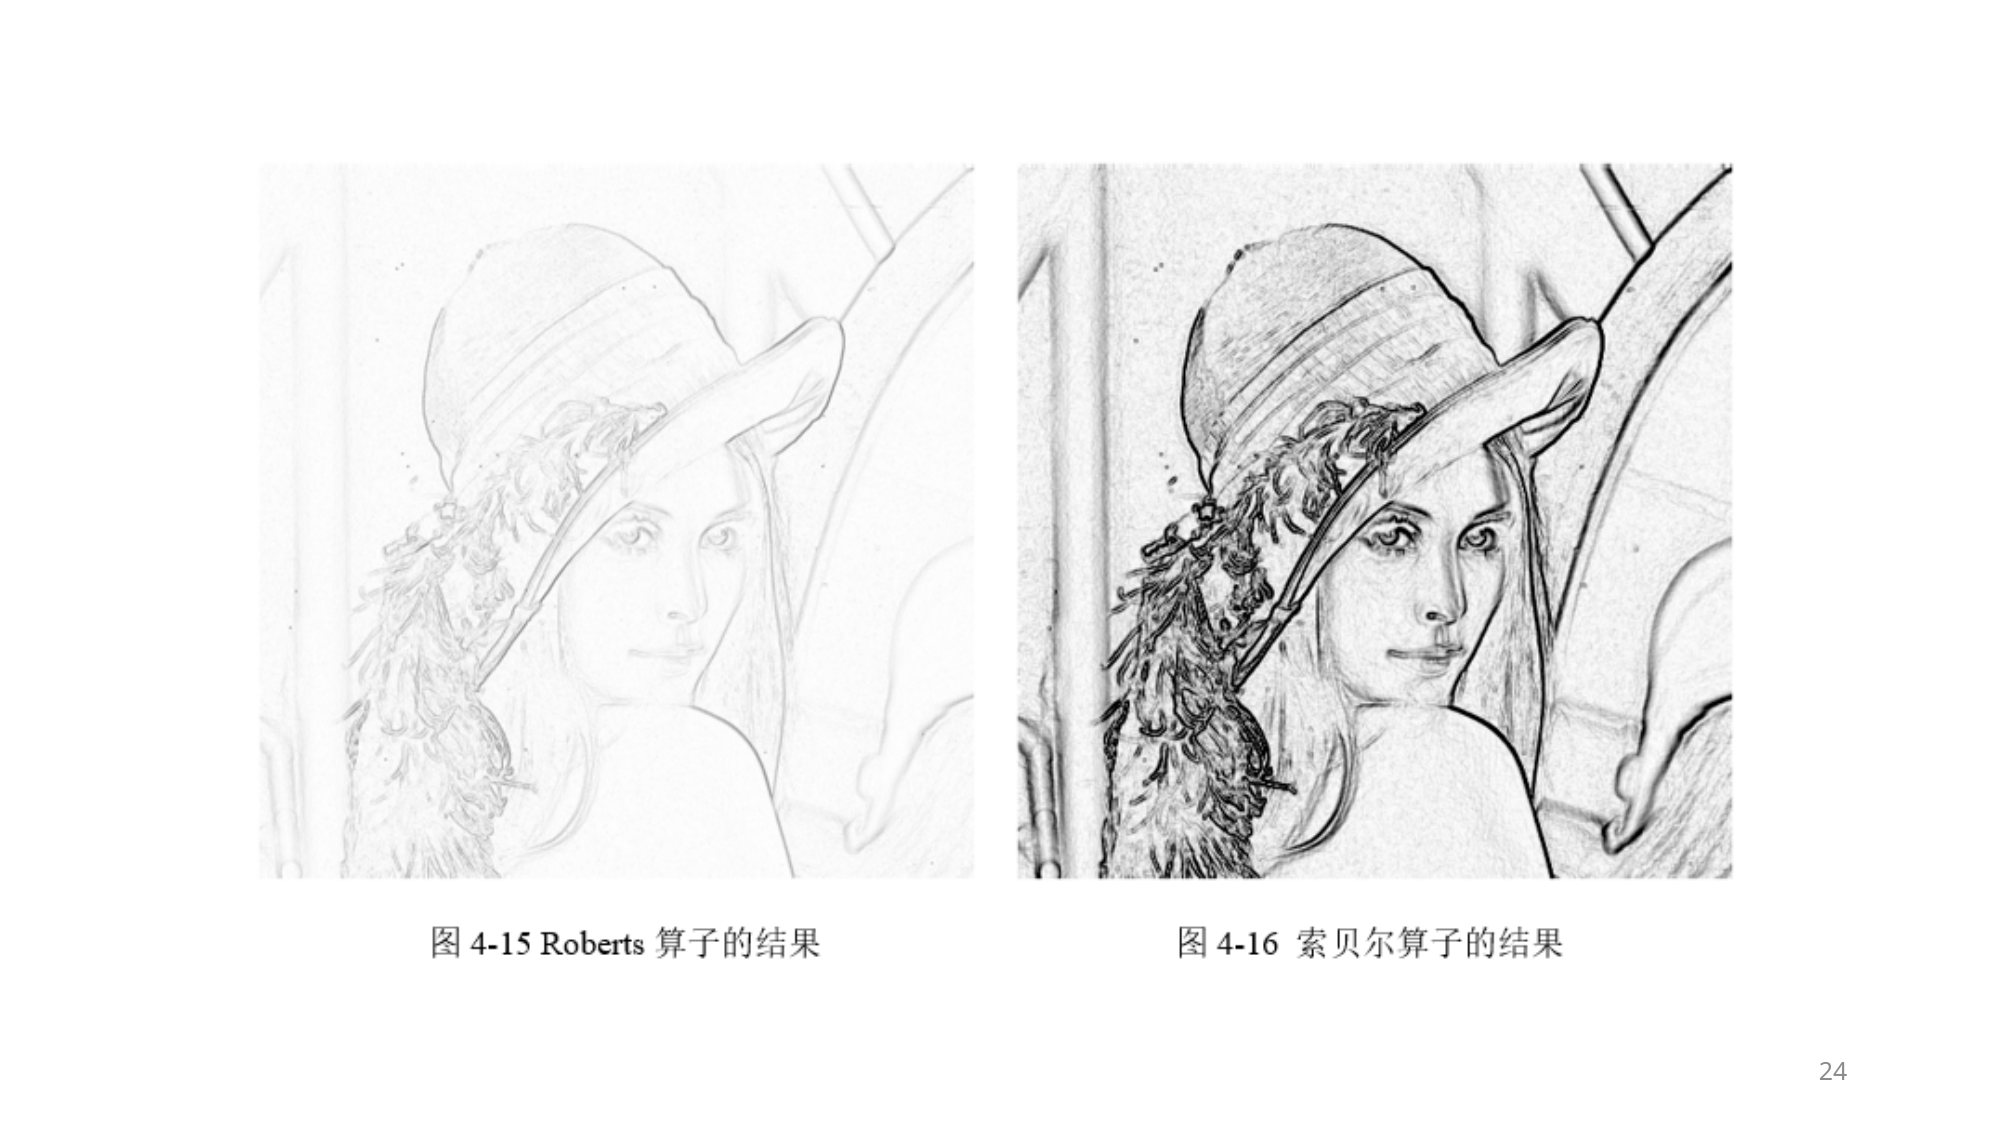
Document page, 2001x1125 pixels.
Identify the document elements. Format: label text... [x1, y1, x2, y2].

slide_number 24 [1412, 1042, 1863, 1103]
picture [253, 157, 1747, 968]
